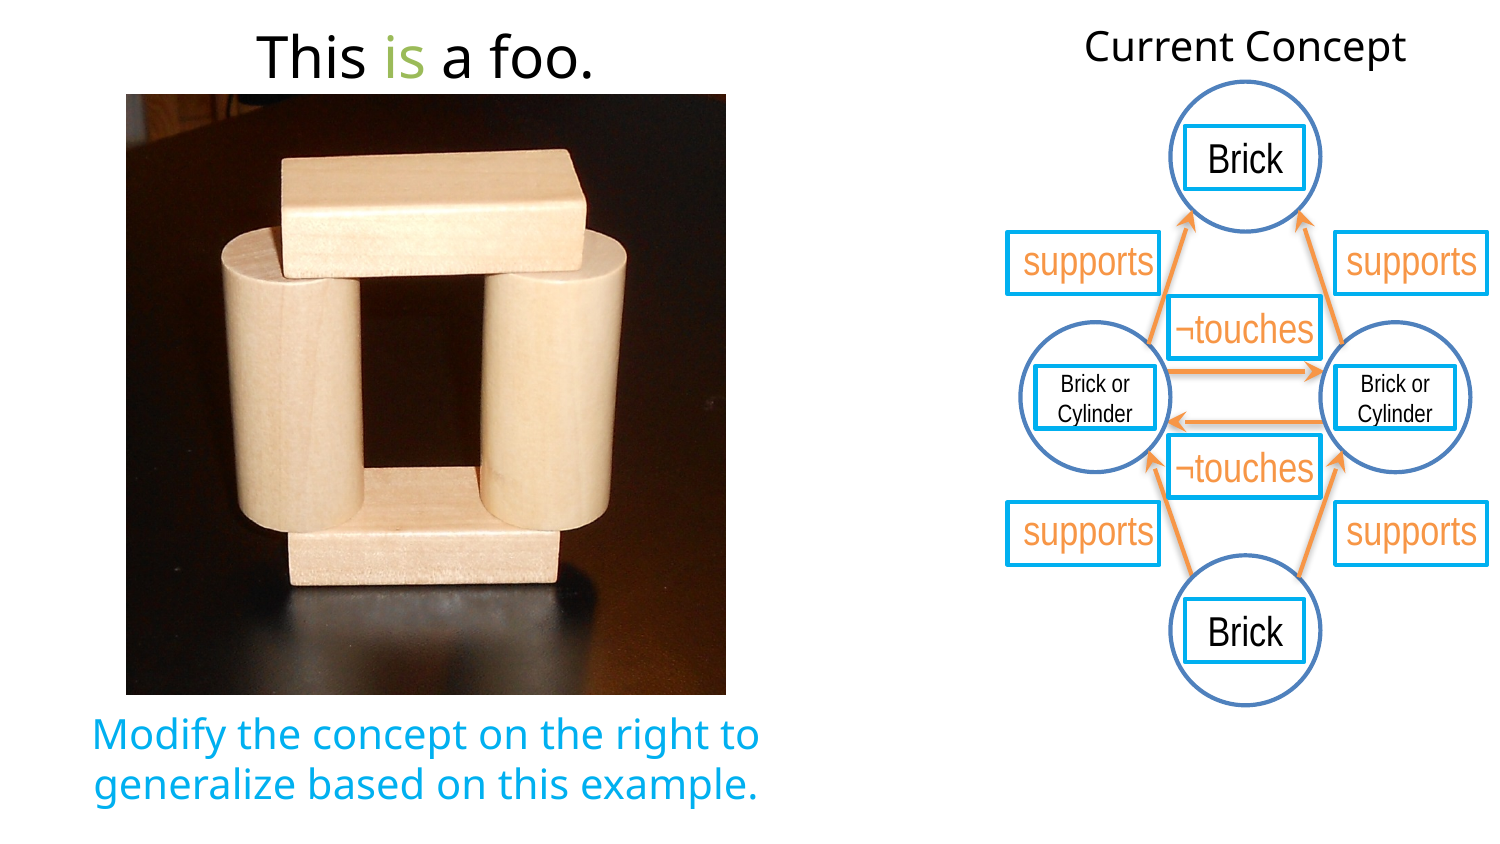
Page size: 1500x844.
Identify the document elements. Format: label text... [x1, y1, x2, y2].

text_box [1033, 364, 1157, 431]
text_box [1183, 124, 1306, 191]
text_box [1148, 449, 1193, 578]
picture [125, 93, 727, 695]
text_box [1169, 423, 1183, 427]
text_box supports [1346, 496, 1493, 561]
text_box This is a foo. [125, 12, 726, 93]
text_box [1333, 364, 1457, 431]
text_box Brick [1168, 79, 1323, 234]
text_box Brick or Cylinder [1318, 320, 1473, 475]
text_box Current Concept [1005, 12, 1485, 73]
text_box supports [1346, 226, 1493, 292]
text_box supports [1008, 496, 1143, 500]
text_box supports [1008, 226, 1143, 230]
text_box Brick or Cylinder [1018, 320, 1173, 475]
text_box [1148, 209, 1193, 345]
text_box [1307, 372, 1320, 378]
text_box ¬touches [1166, 294, 1323, 361]
text_box [1346, 500, 1489, 567]
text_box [1298, 209, 1343, 345]
text_box [1346, 230, 1489, 296]
text_box ¬touches [1166, 433, 1323, 500]
text_box Brick [1168, 553, 1323, 708]
text_box [1005, 500, 1143, 567]
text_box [1298, 450, 1343, 578]
text_box [1183, 597, 1306, 664]
text_box [1005, 230, 1143, 296]
text_box Modify the concept on the right to generalize based on this example. [16, 699, 836, 817]
